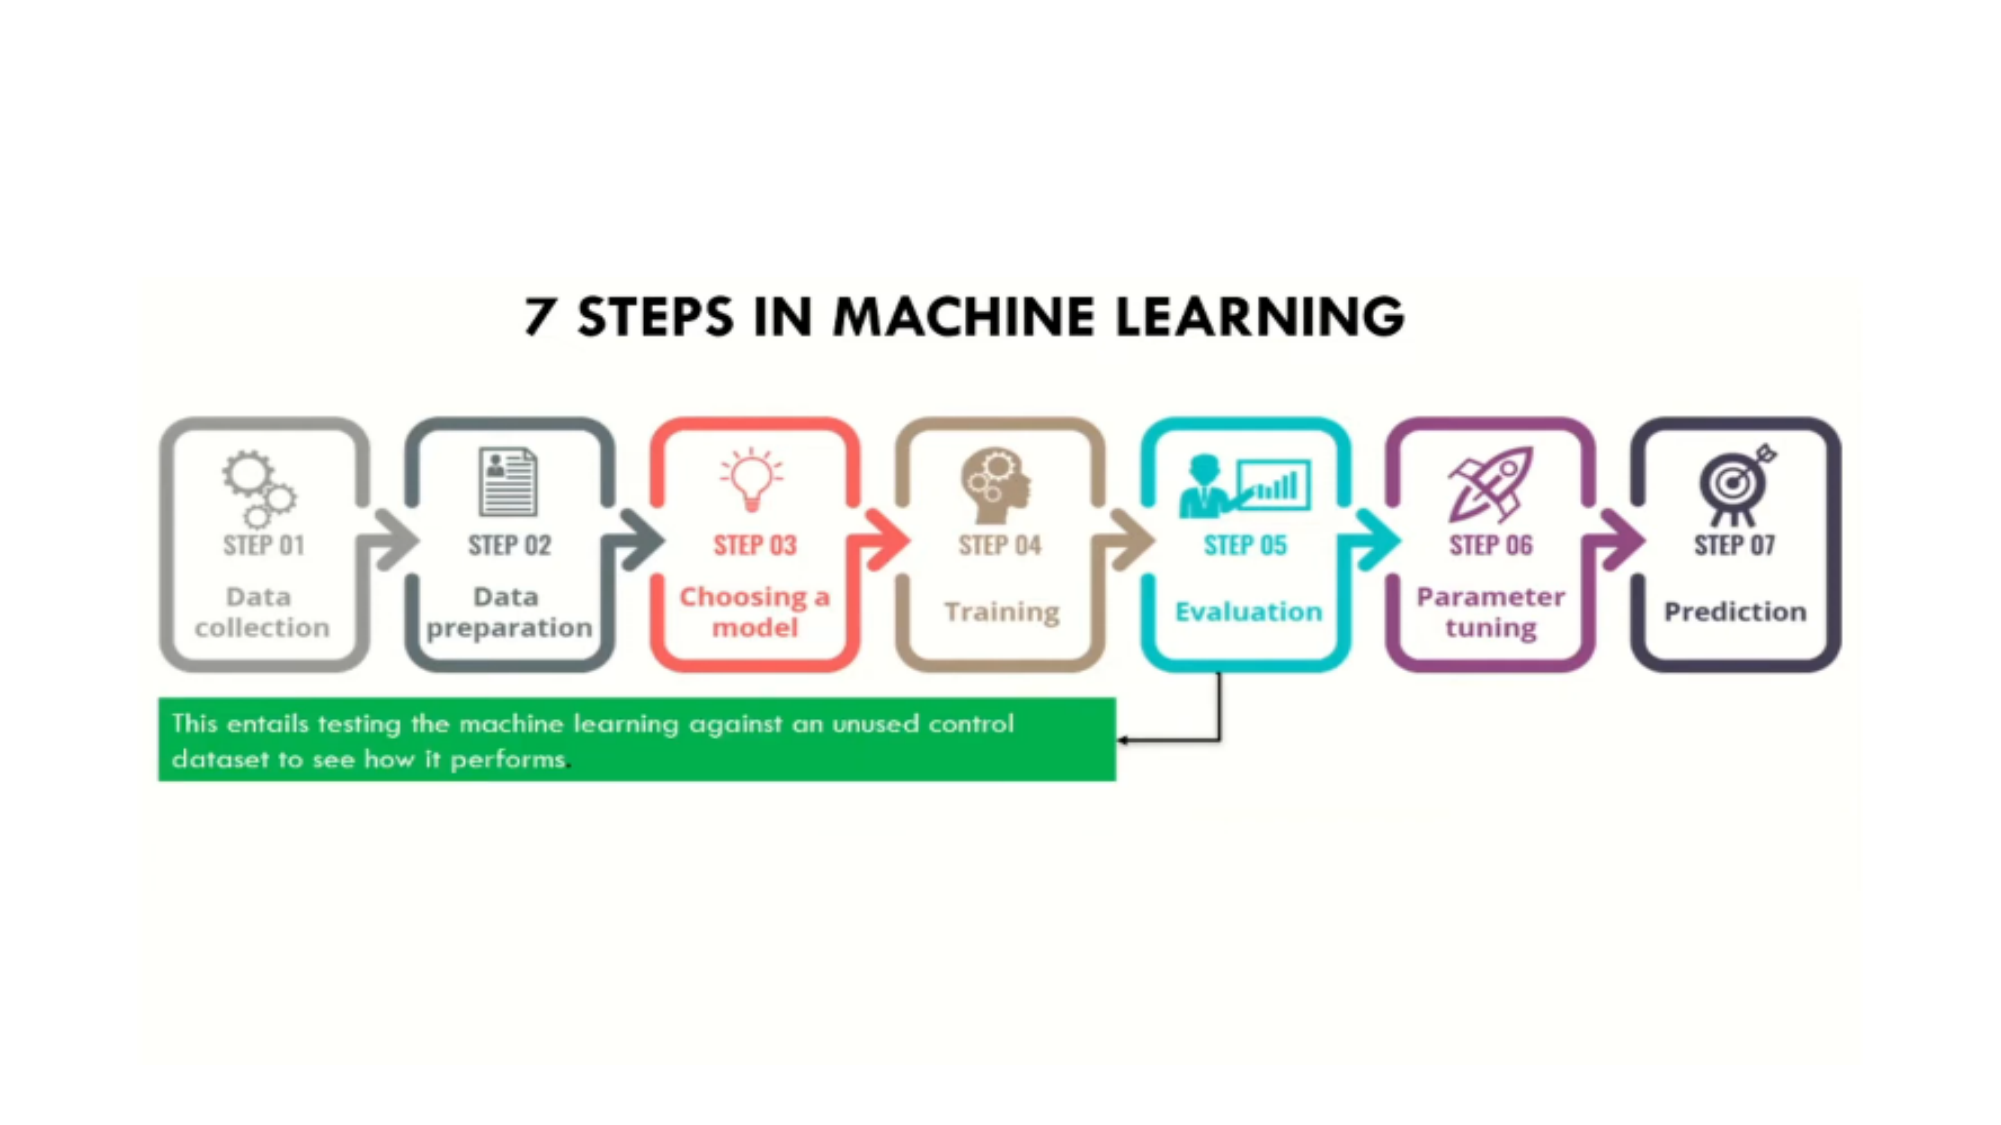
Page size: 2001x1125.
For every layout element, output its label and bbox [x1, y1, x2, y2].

list [137, 277, 1863, 1066]
